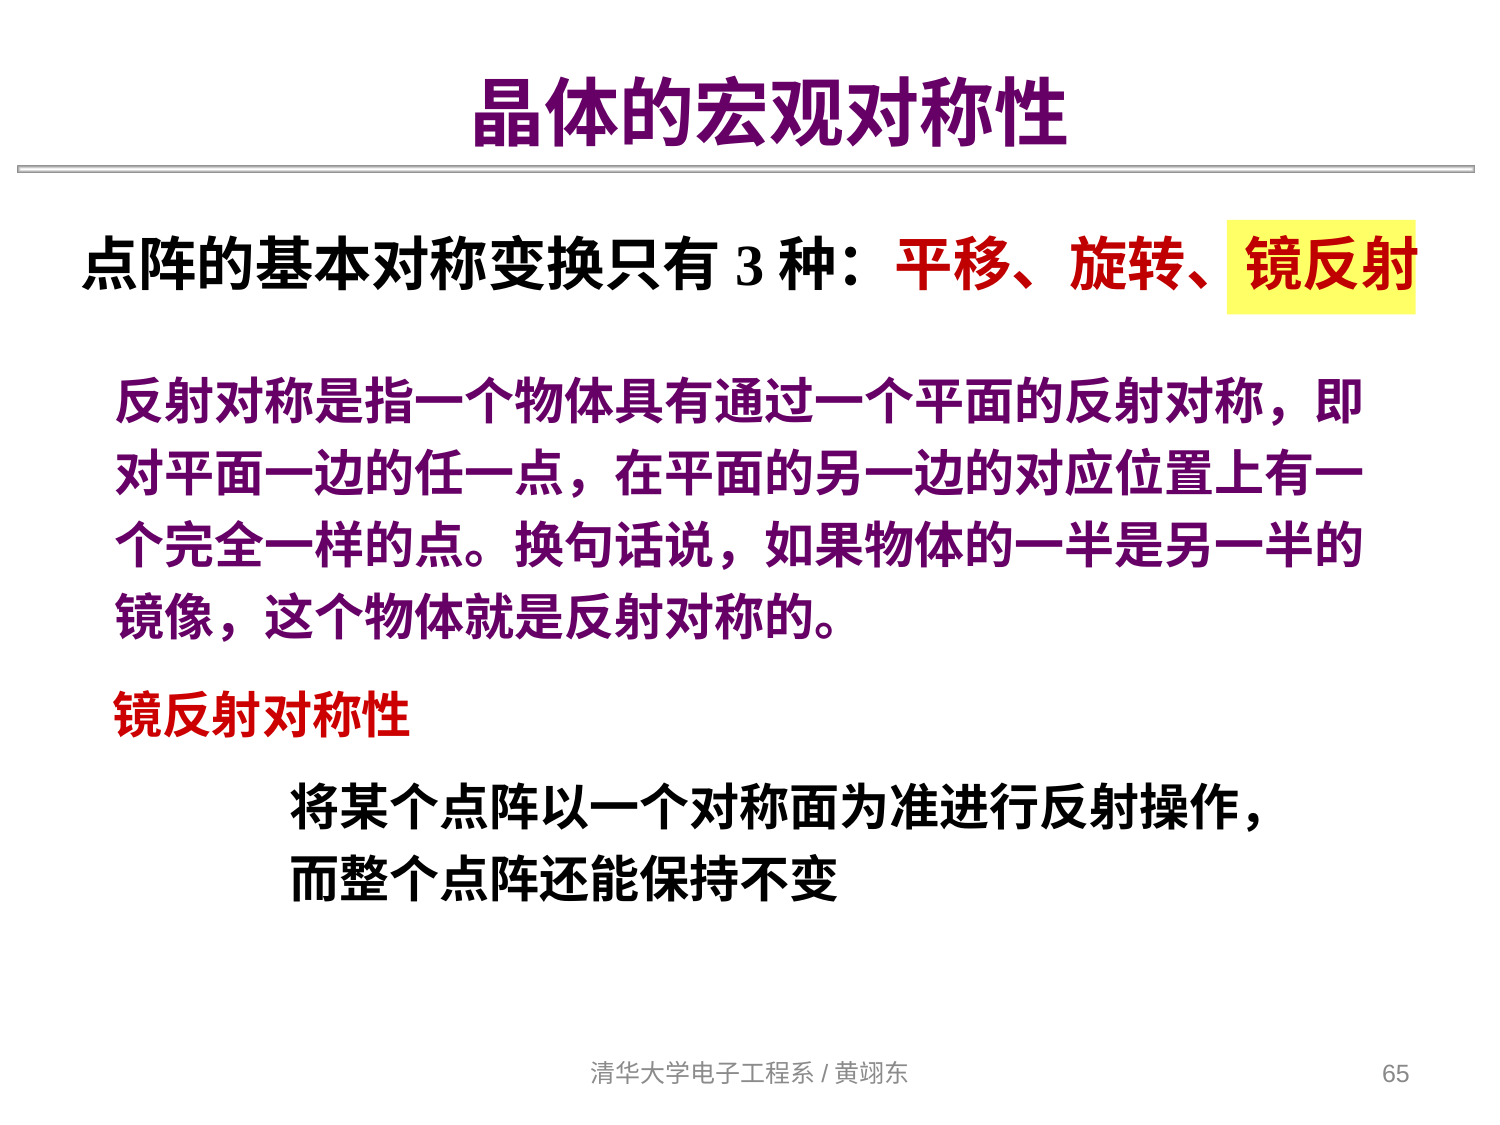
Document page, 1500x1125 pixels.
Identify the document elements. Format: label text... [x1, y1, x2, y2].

footer 清华大学电子工程系/黄翊东 [512, 1042, 988, 1103]
text_box 镜反射对称性 [97, 675, 428, 751]
text_box 将某个点阵以一个对称面为准进行反射操作， 而整个点阵还能保持不变 [274, 756, 1305, 916]
text_box 晶体的宏观对称性 [454, 42, 1152, 178]
text_box 点阵的基本对称变换只有3种：平移、旋转、镜反射 [65, 219, 1434, 305]
text_box [1226, 305, 1416, 315]
slide_number 65 [1074, 1042, 1425, 1103]
text_box 反射对称是指一个物体具有通过一个平面的反射对称，即对平面一边的任一点，在平面的另一边的对应位置上有一个完全一样的点。换句话说，如果物体的一半是另一半的镜像，这个物体就是反射对称的。 [99, 349, 1400, 653]
text_box [1152, 165, 1475, 173]
text_box [17, 165, 454, 173]
